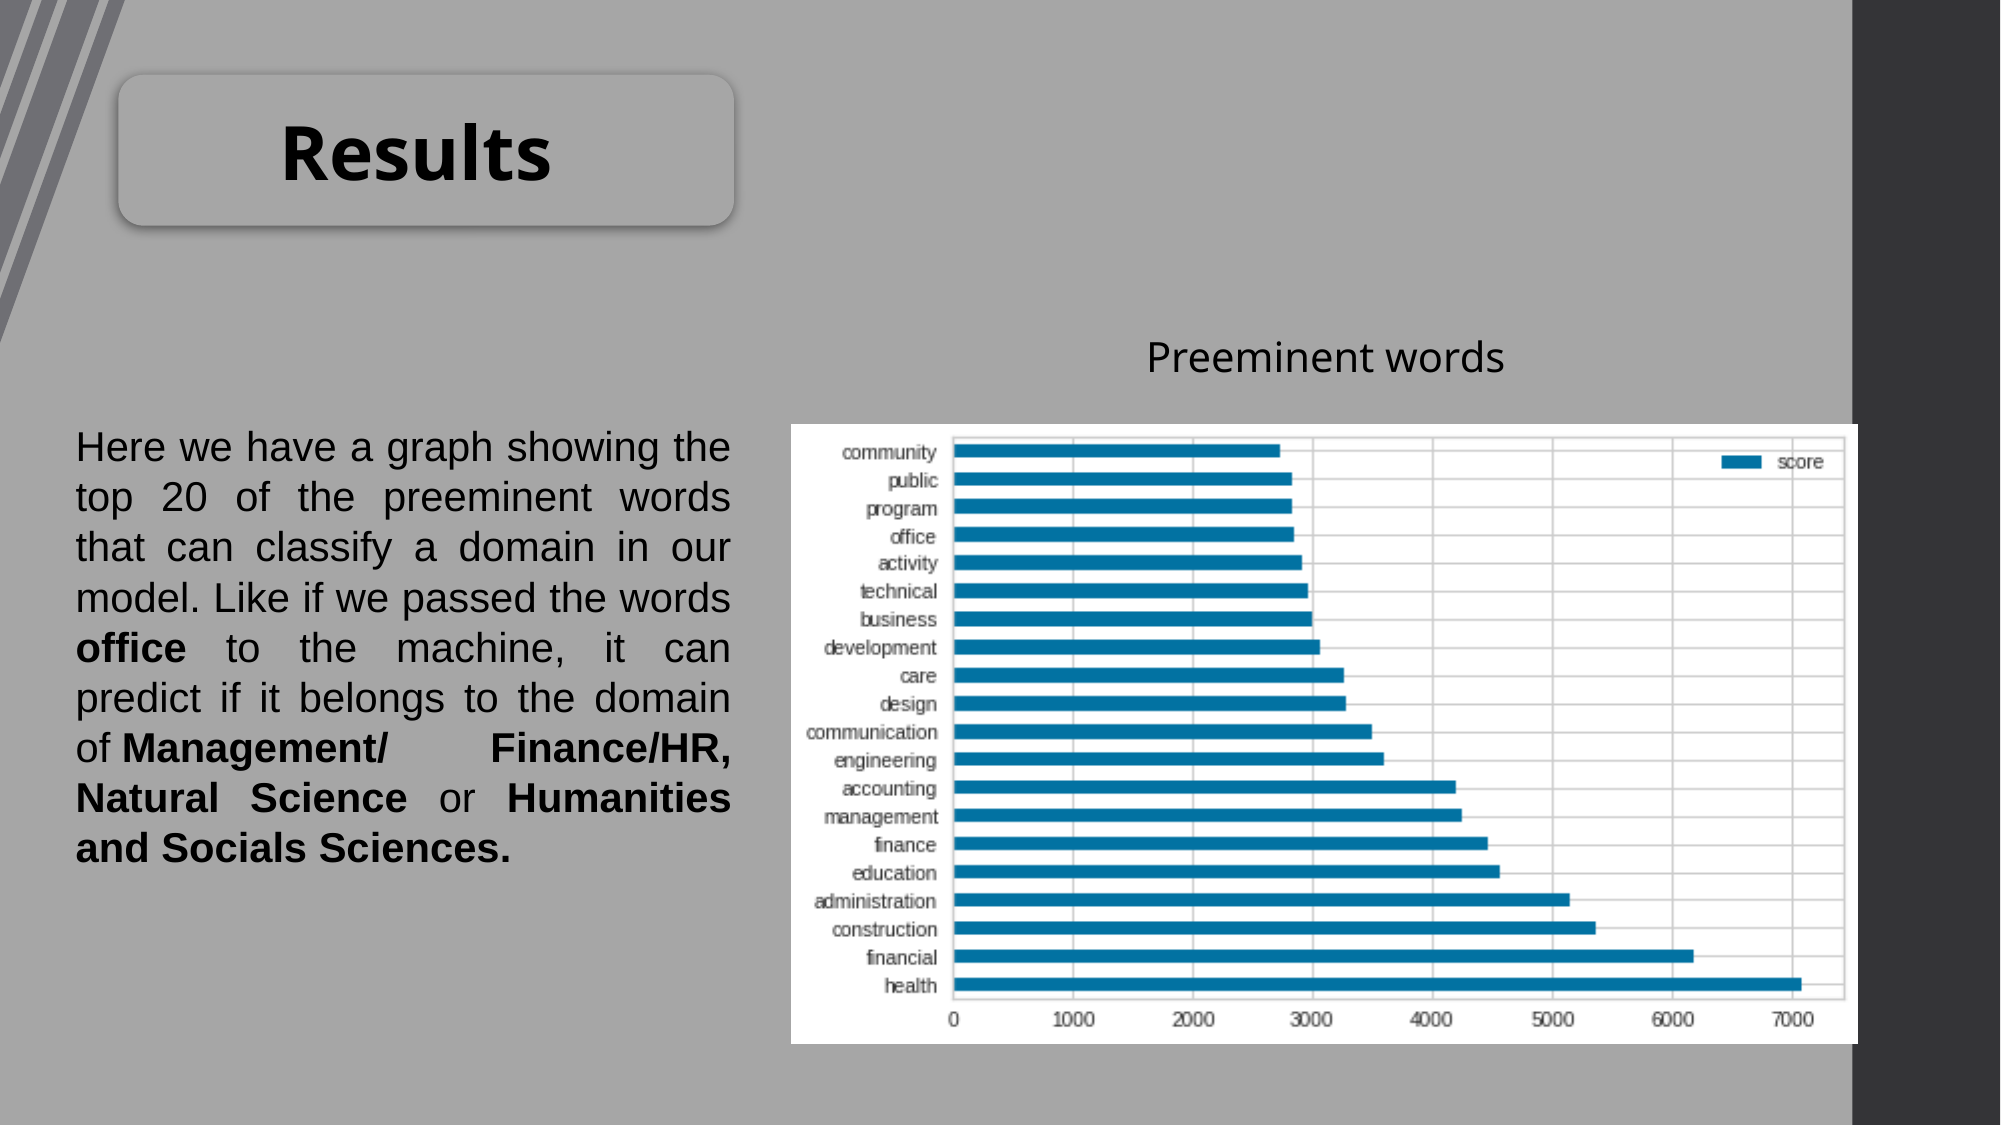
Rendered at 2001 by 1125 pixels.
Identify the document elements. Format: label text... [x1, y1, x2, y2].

picture [791, 424, 1858, 1044]
text_box Preeminent words [1119, 316, 1533, 395]
text_box Here we have a graph showing the top 20 of the preeminent words that can classify a domain in our model. Like if we passed the words office to the machine, it can predict if it belongs to the domain of Management/ Finance/HR, Natural Science or Humanities and Socials Sciences. [25, 337, 783, 1043]
text_box Results [118, 74, 734, 226]
